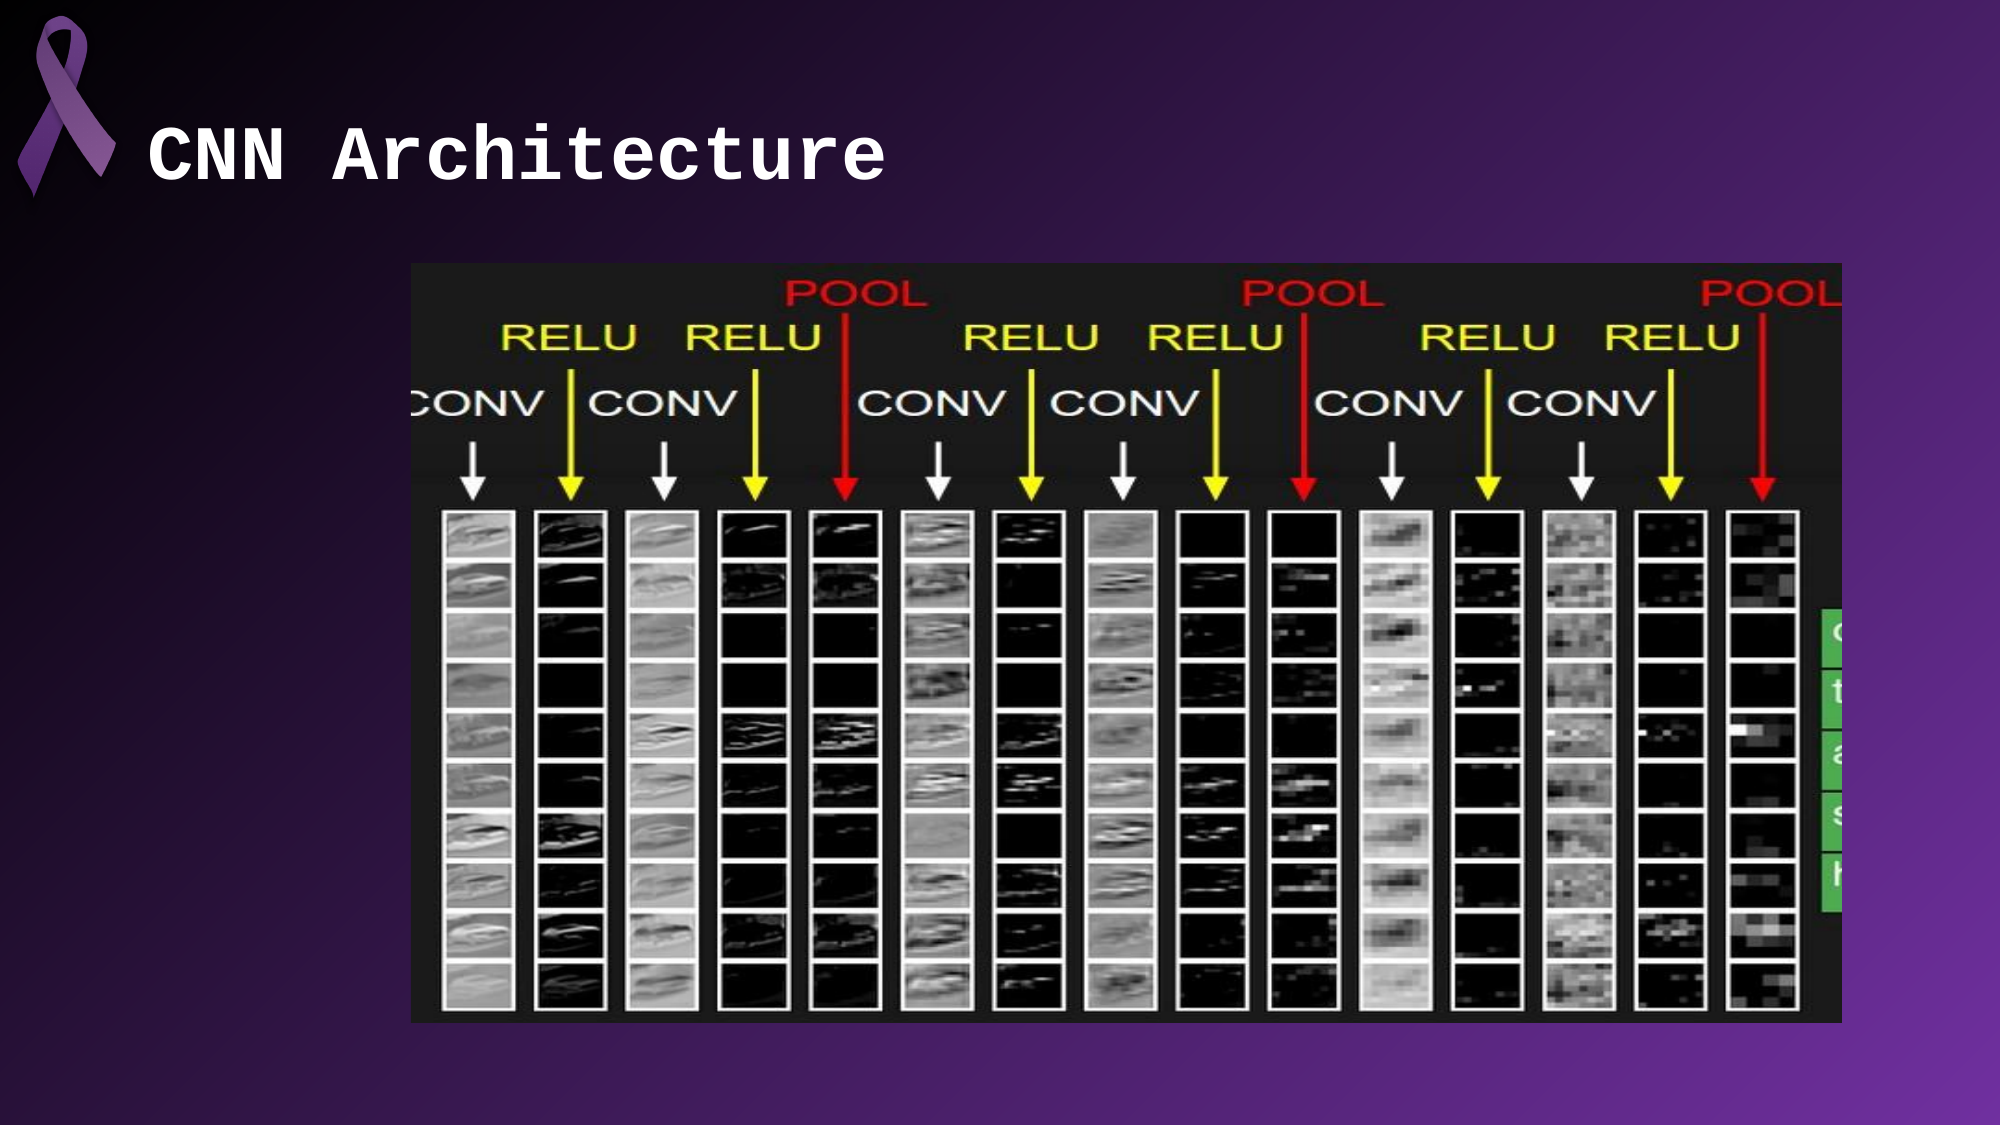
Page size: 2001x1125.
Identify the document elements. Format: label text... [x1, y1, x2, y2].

title CNN Architecture [132, 45, 1858, 264]
picture [0, 0, 156, 234]
picture [410, 263, 1843, 1023]
